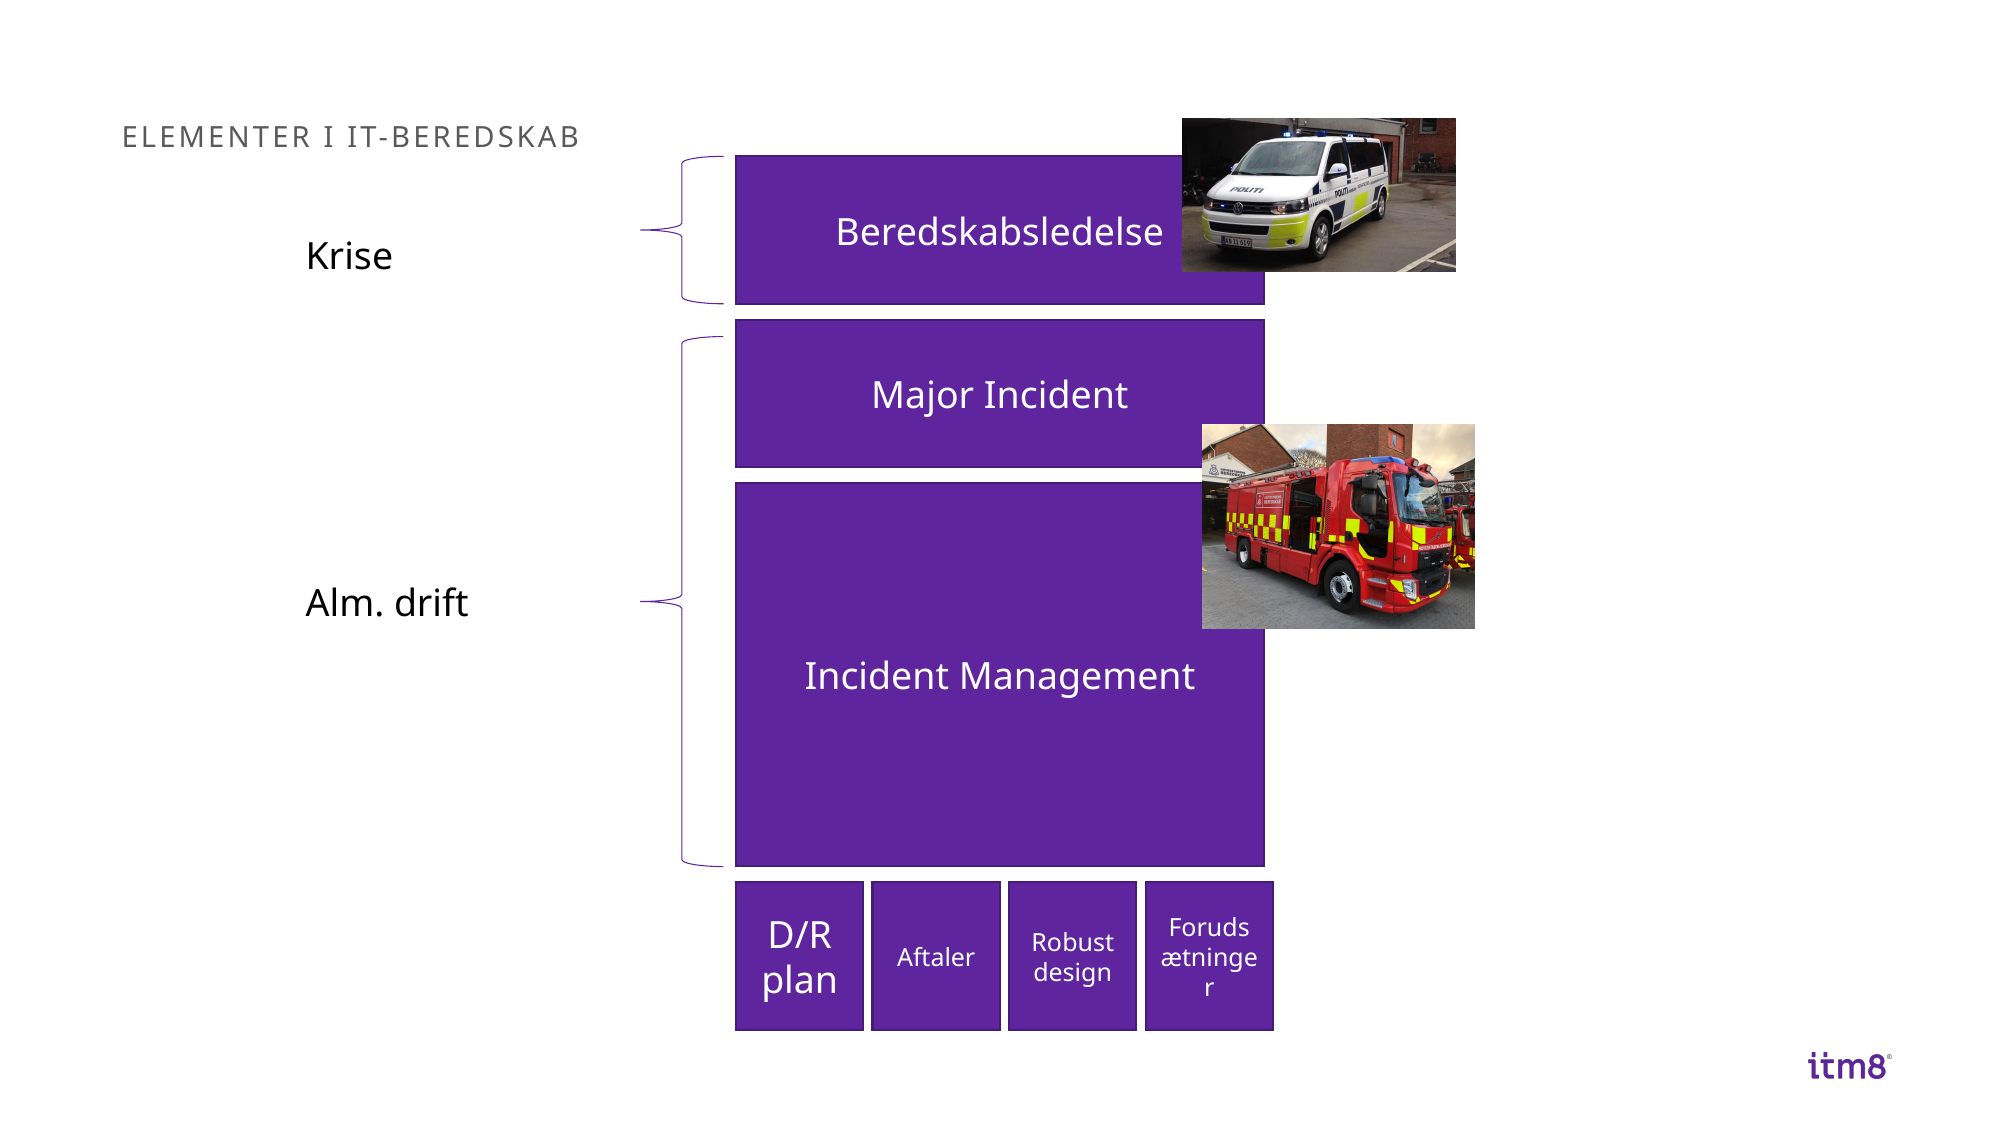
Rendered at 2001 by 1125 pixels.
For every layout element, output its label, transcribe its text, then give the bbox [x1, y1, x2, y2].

text_box Robust design [1008, 881, 1137, 1031]
picture [1182, 118, 1456, 272]
text_box Forudsætninger [1145, 881, 1274, 1031]
text_box D/R plan [735, 881, 864, 1031]
picture [1808, 1052, 1892, 1079]
text_box Major Incident [735, 319, 1265, 468]
text_box [640, 155, 724, 305]
text_box Beredskabsledelse [735, 155, 1265, 305]
title Elementer i it-beredskab [106, 114, 1890, 214]
text_box Incident Management [735, 482, 1265, 867]
text_box Alm. drift [290, 571, 559, 631]
picture [1201, 424, 1475, 629]
text_box Aftaler [871, 881, 1001, 1031]
text_box Krise [290, 224, 559, 285]
text_box [640, 336, 724, 868]
